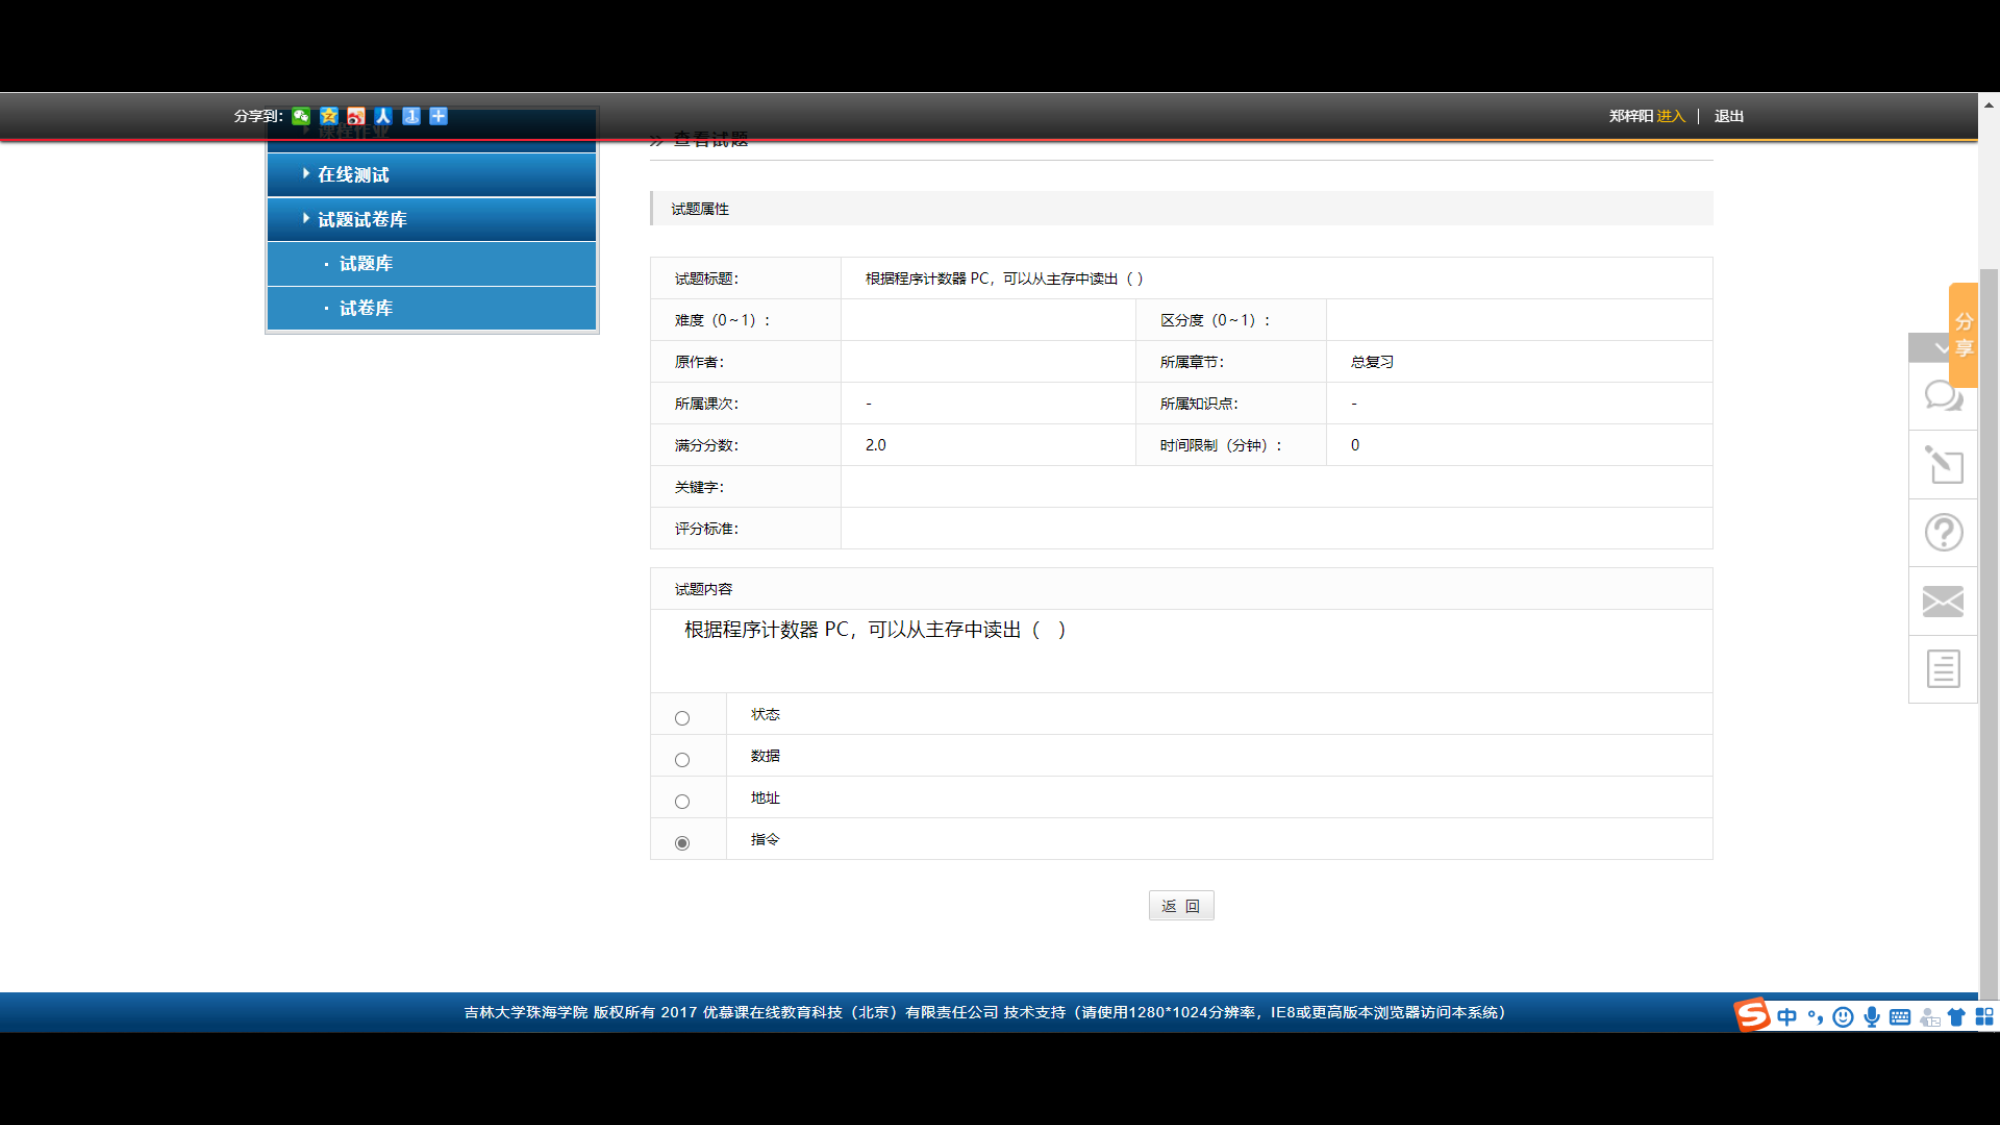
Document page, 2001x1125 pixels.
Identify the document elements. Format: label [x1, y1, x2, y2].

picture [0, 92, 2000, 1033]
